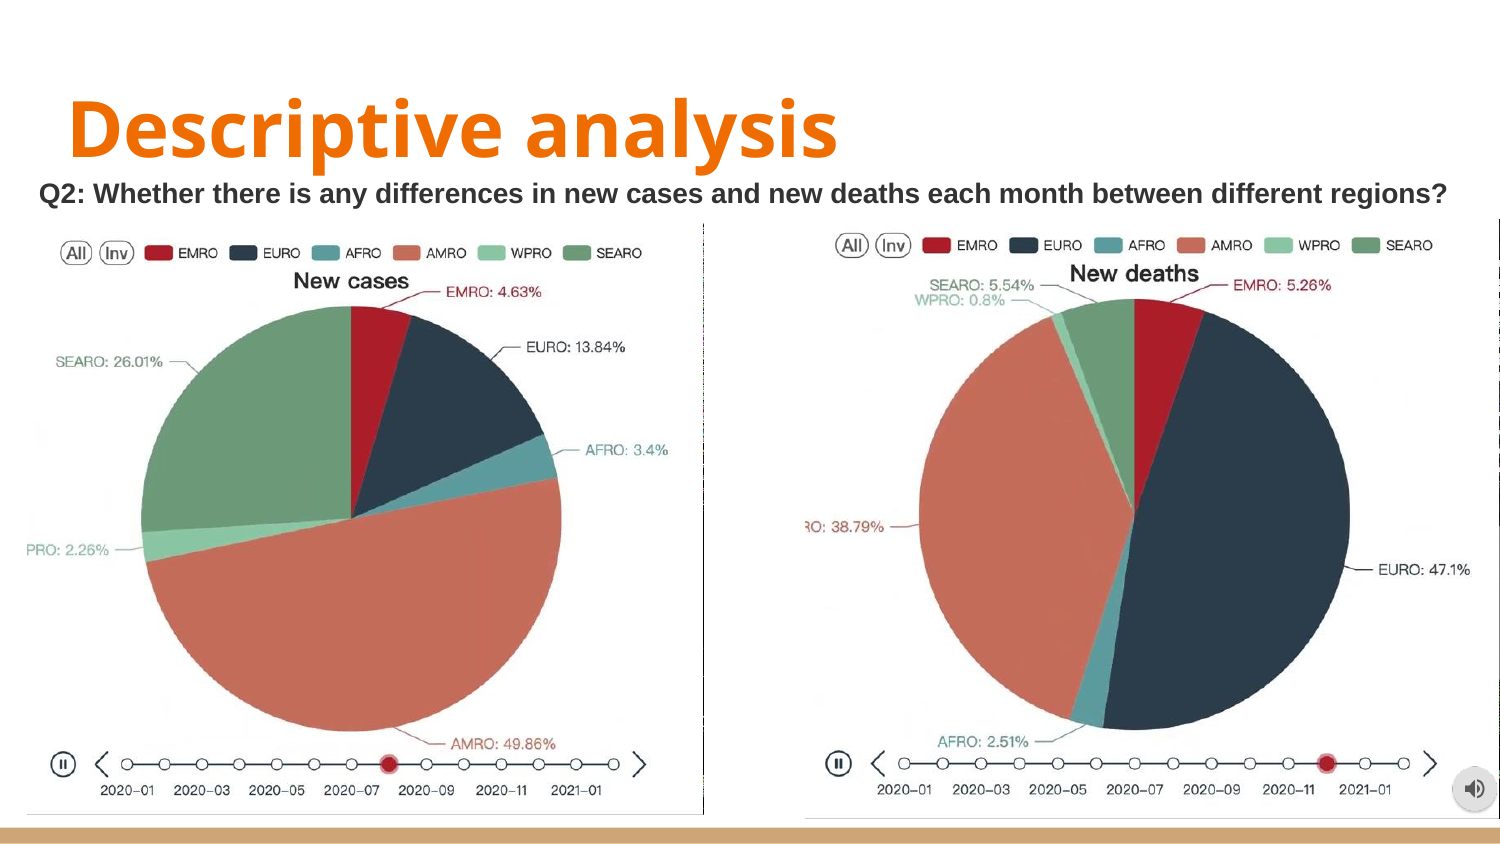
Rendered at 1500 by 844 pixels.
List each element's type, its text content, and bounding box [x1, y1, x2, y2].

title Descriptive analysis [51, 51, 1449, 155]
list Q2: Whether there is any differences in new cases and new deaths each month between different regions? [0, 155, 1500, 706]
picture [27, 223, 705, 815]
picture [805, 218, 1500, 820]
